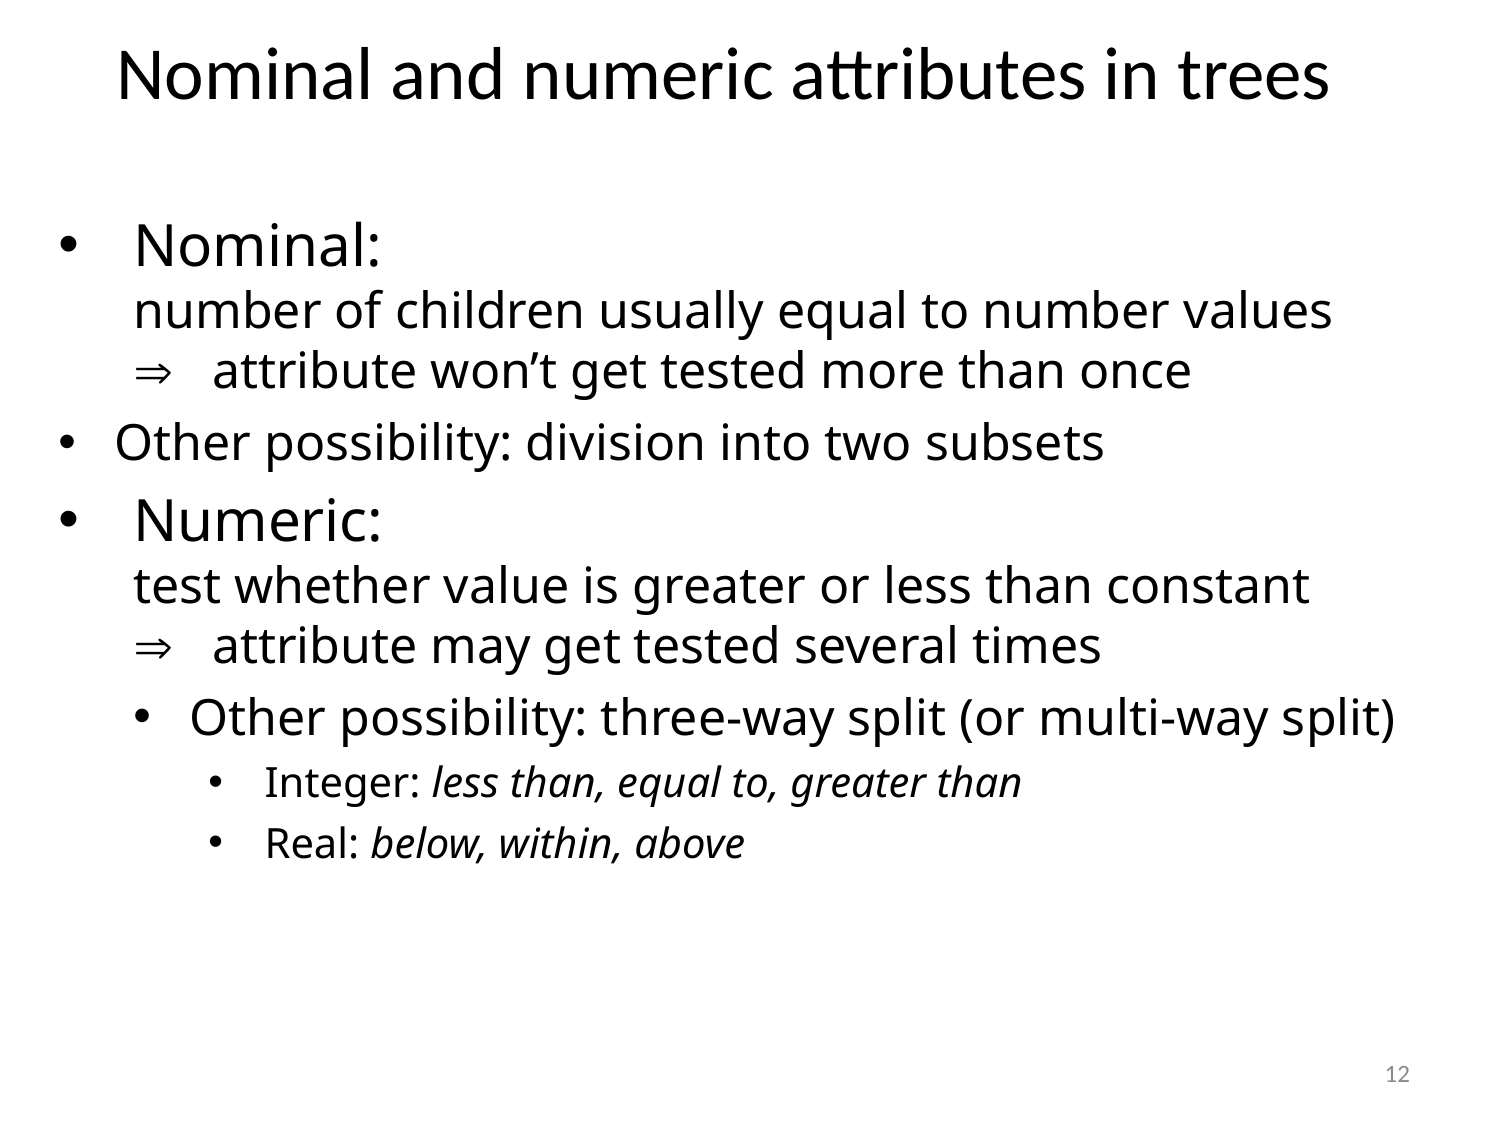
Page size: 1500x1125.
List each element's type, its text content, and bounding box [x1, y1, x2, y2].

text_box Nominal: number of children usually equal to number values  attribute won’t get tested more than once Other possibility: division into two subsets Numeric: test whether value is greater or less than constant  attribute may get tested several times Other possibility: three-way split (or multi-way split) Integer: less than, equal to, greater than Real: below, within, above [43, 201, 1491, 874]
slide_number 12 [1074, 1042, 1425, 1103]
title Nominal and numeric attributes in trees [45, 0, 1404, 150]
